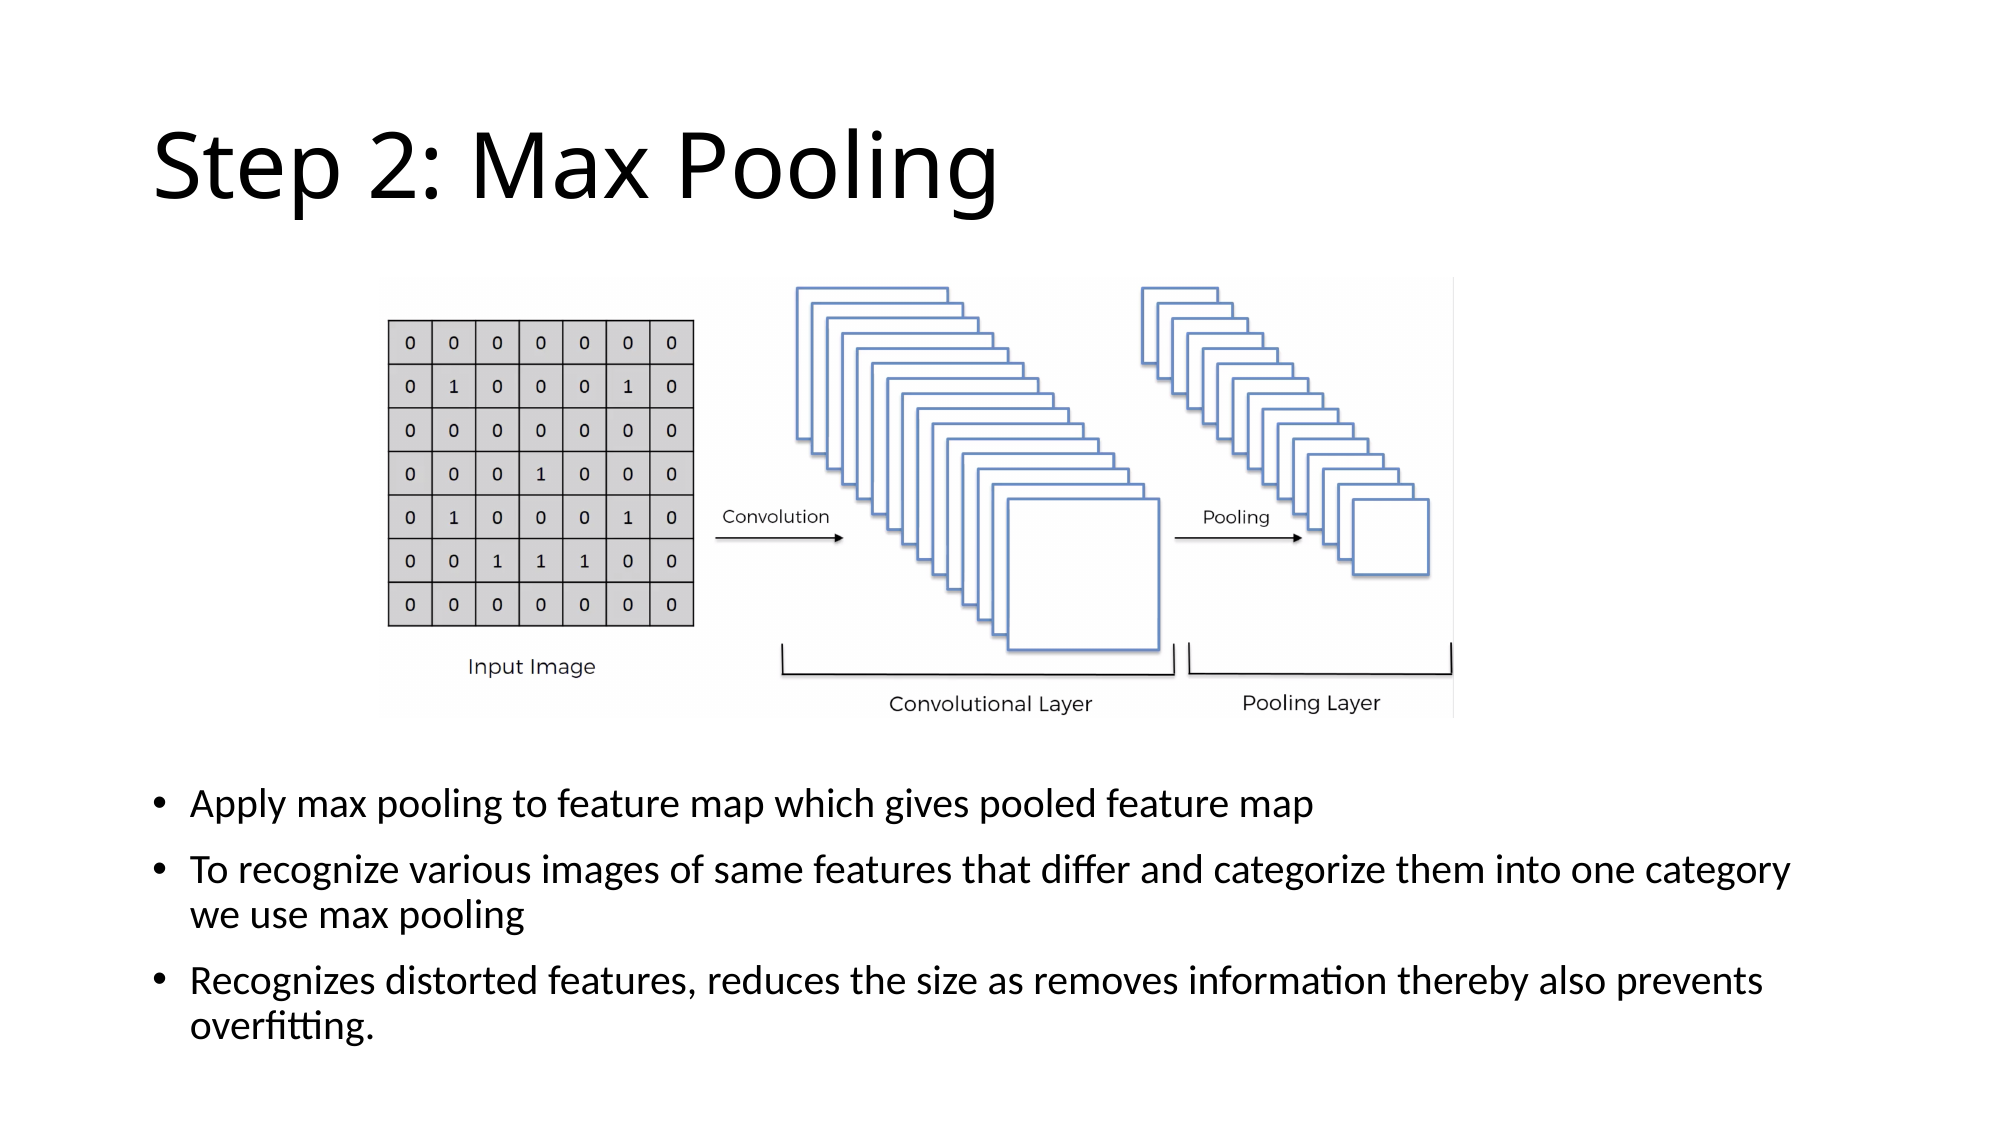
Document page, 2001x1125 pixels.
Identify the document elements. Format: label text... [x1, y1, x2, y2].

list Apply max pooling to feature map which gives pooled feature map To recognize various images of same features that differ and categorize them into one category we use max pooling Recognizes distorted features, reduces the size as removes information thereby also prevents overfitting. [137, 774, 1863, 1081]
picture [378, 277, 1454, 718]
title Step 2: Max Pooling [137, 59, 1863, 278]
